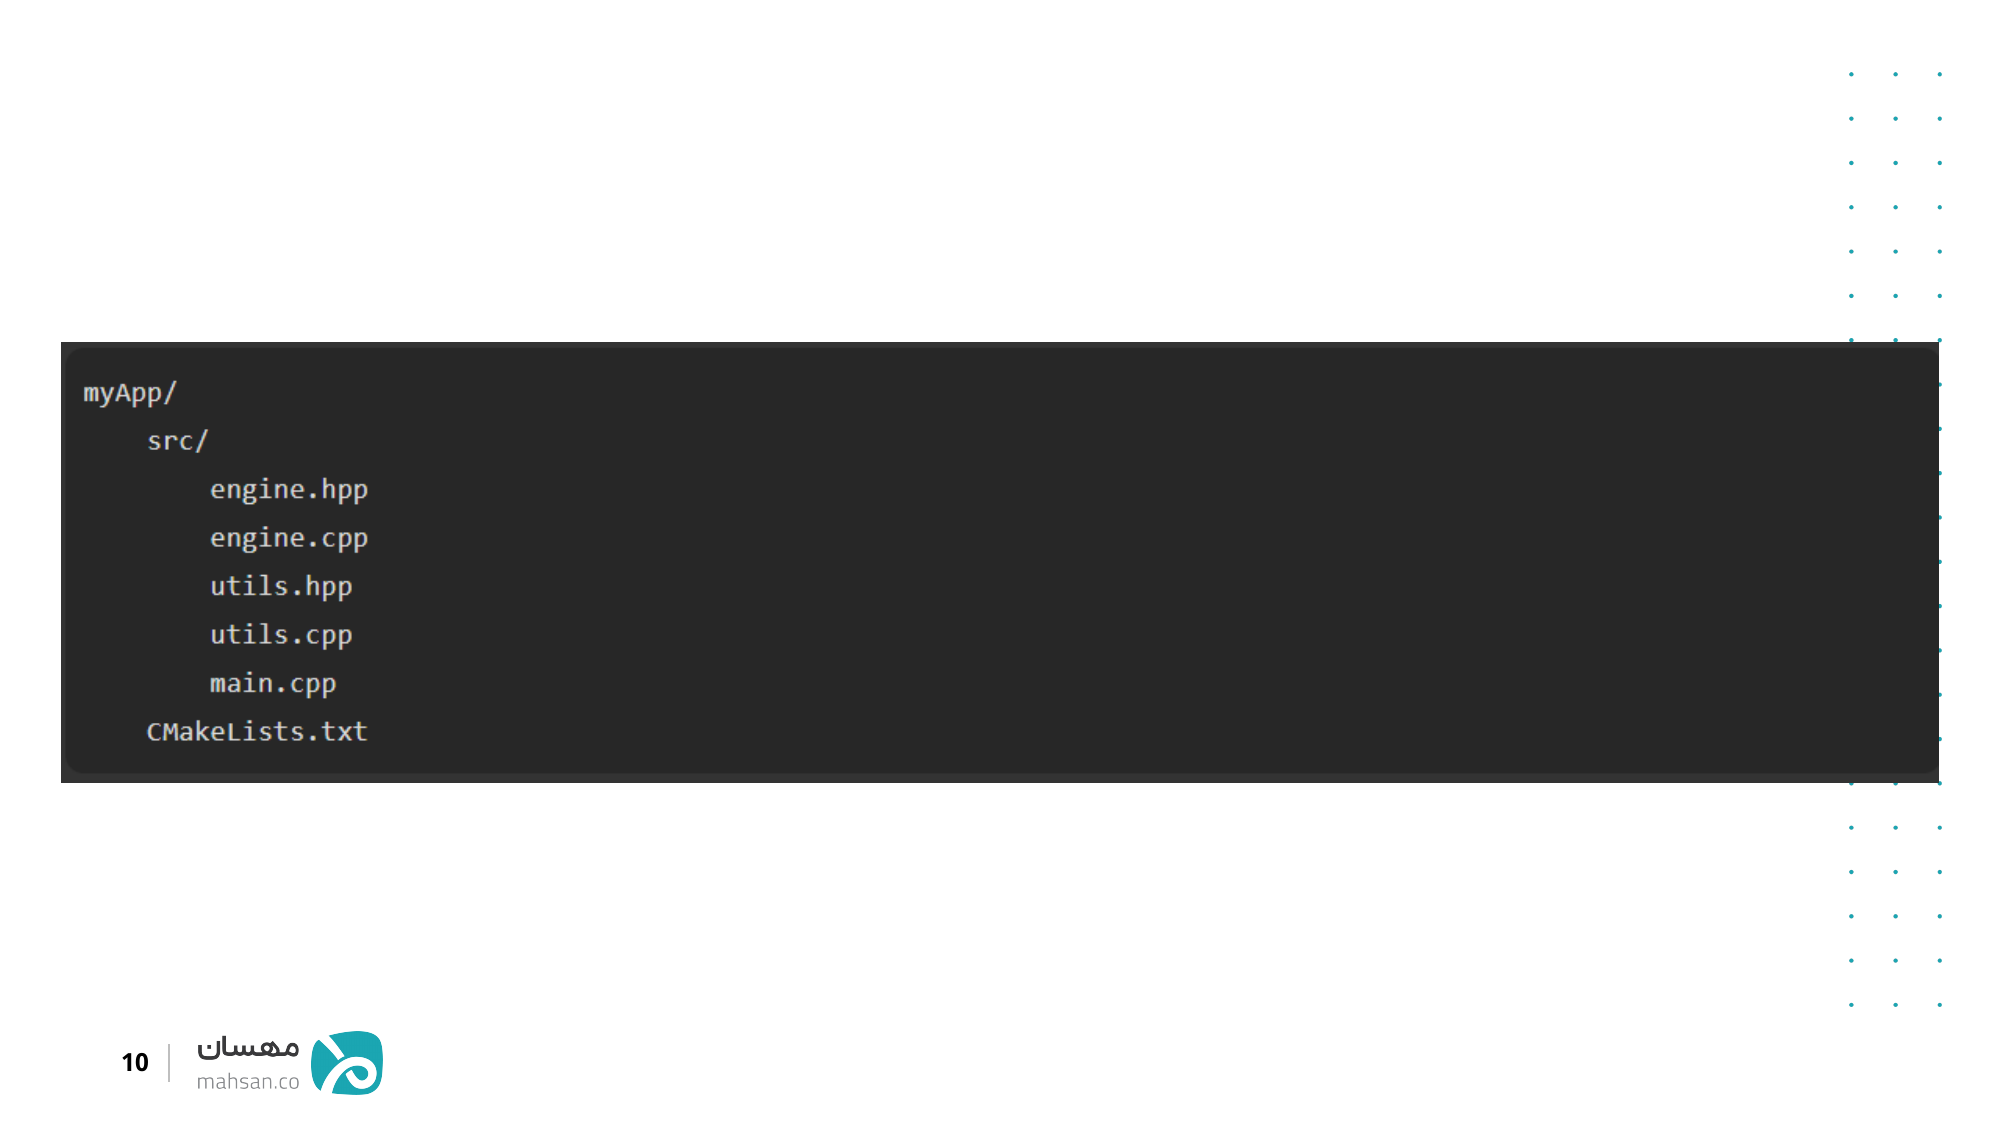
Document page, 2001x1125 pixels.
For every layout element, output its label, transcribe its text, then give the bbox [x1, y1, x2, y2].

slide_number 10 [81, 1033, 189, 1094]
picture [61, 72, 1942, 1007]
picture [198, 1031, 383, 1095]
